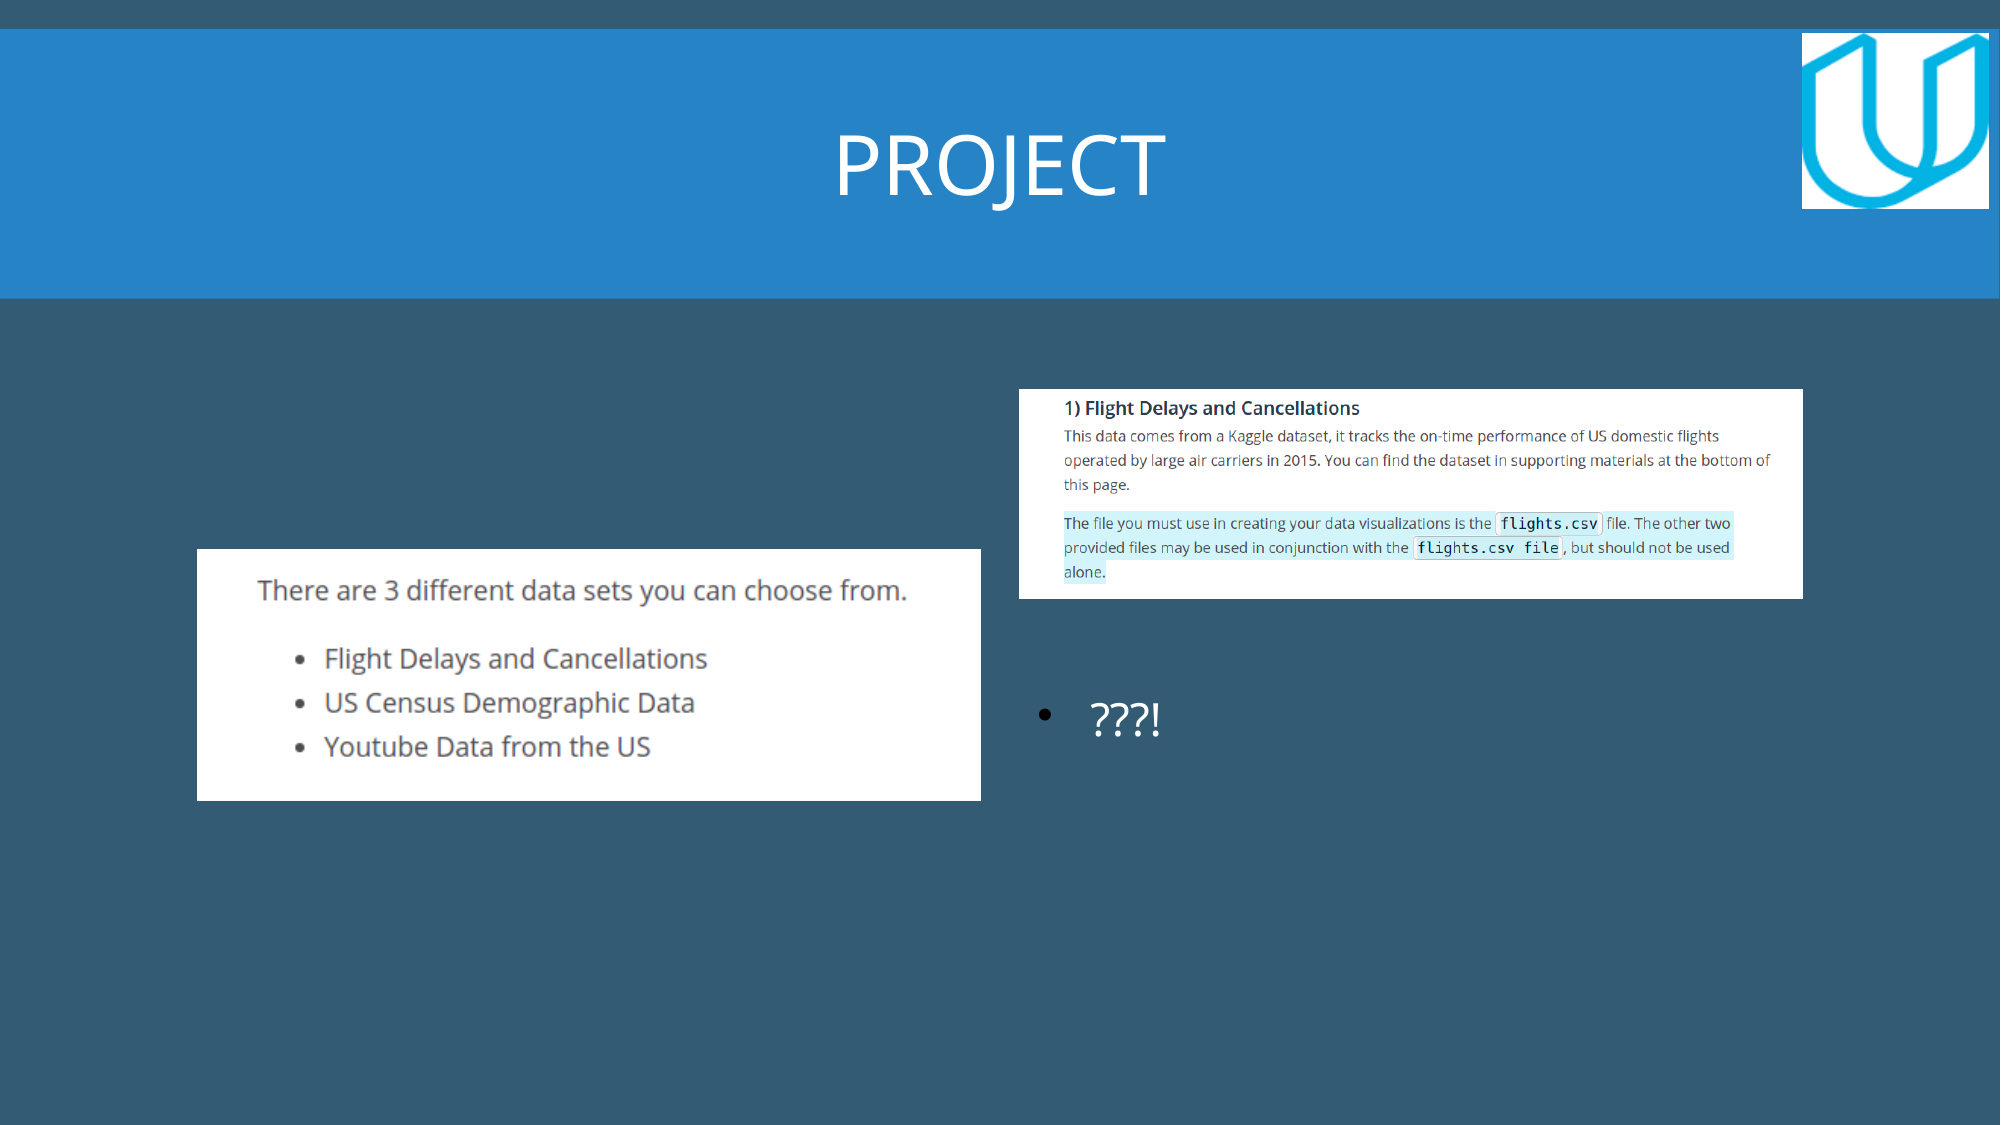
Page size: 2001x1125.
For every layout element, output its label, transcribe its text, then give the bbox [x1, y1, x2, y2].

text_box ???! [1019, 690, 1803, 1020]
picture [1816, 47, 1912, 197]
picture [1933, 47, 1974, 167]
picture [1803, 159, 1866, 209]
picture [1802, 33, 1989, 167]
picture [1019, 389, 1803, 600]
text_box project [197, 46, 1803, 294]
picture [196, 548, 981, 801]
picture [1876, 124, 1989, 209]
